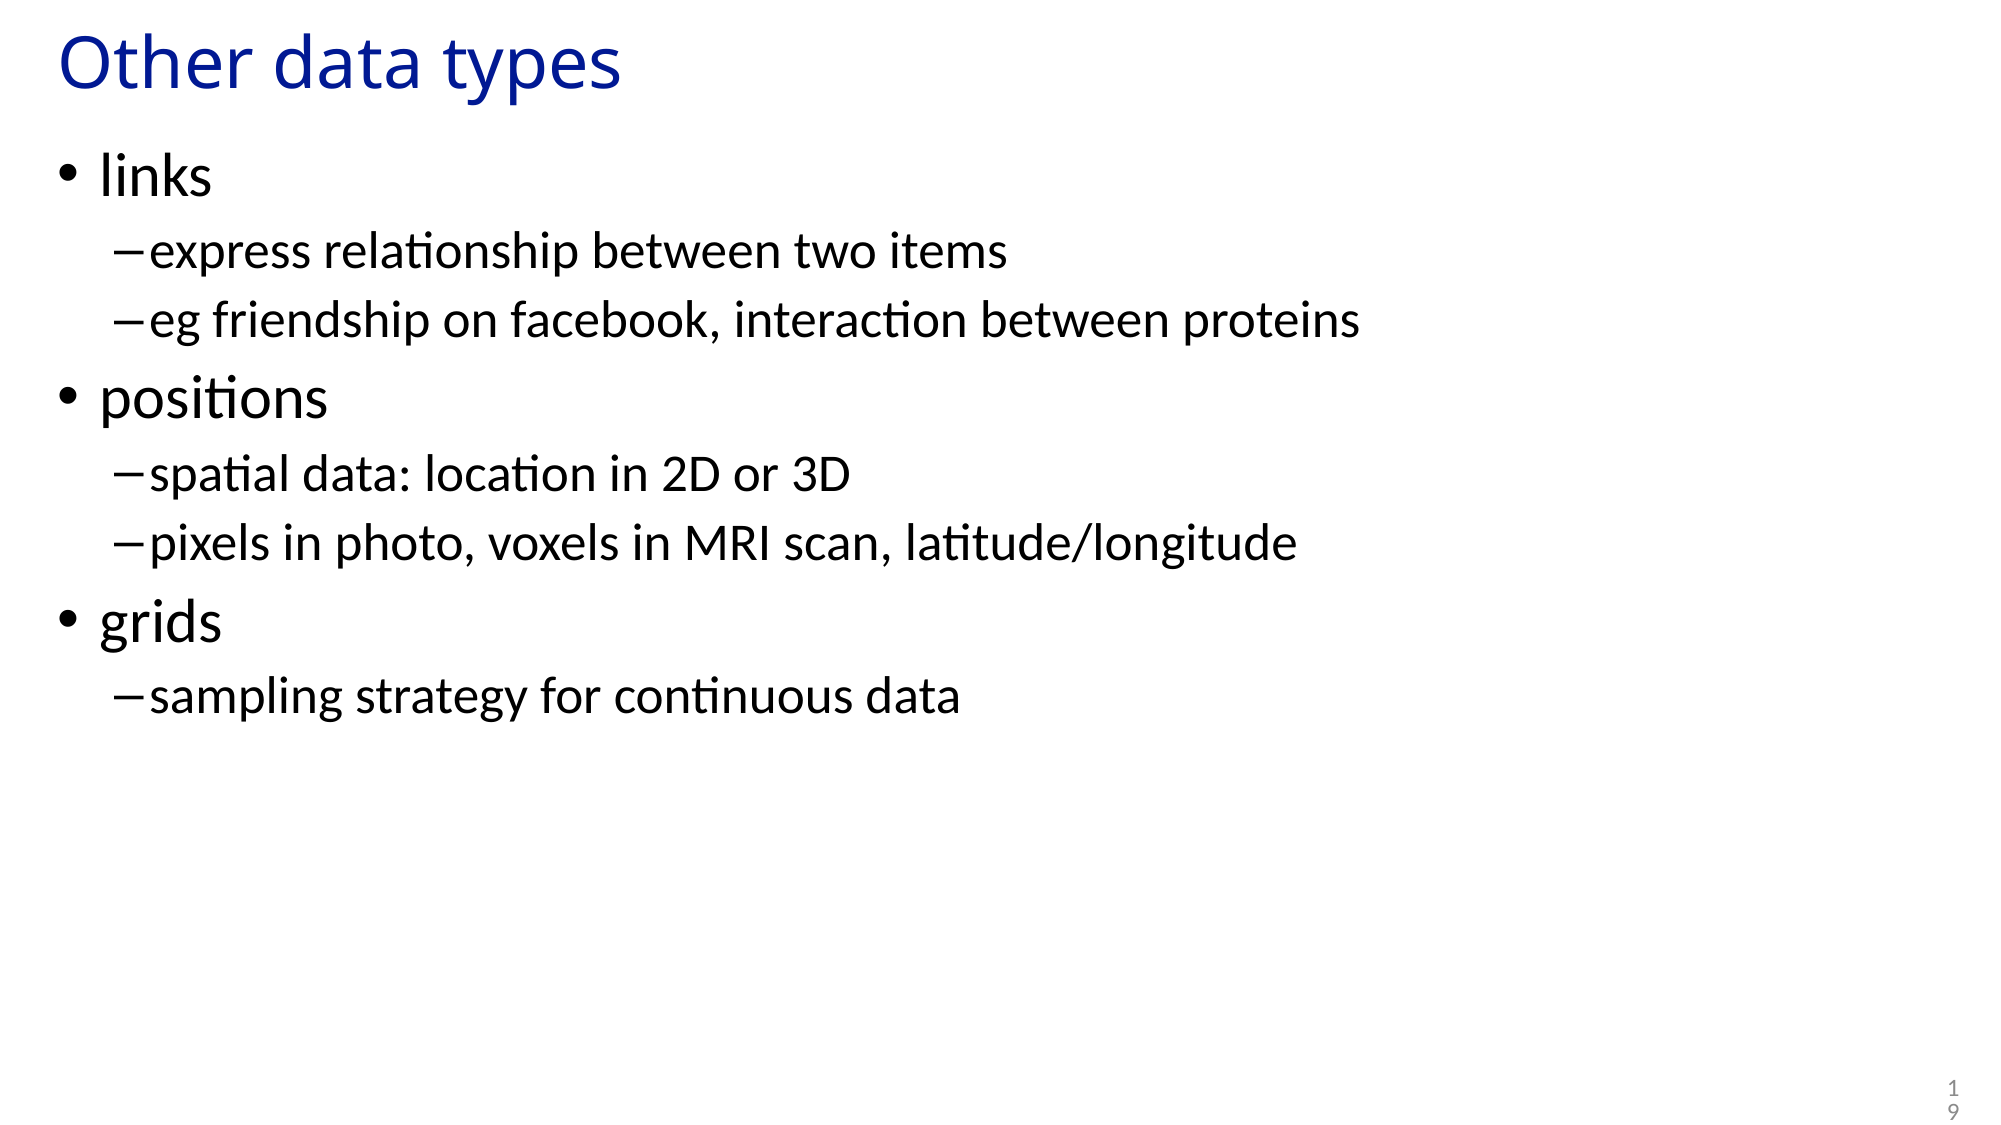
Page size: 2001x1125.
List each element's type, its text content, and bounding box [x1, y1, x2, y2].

title Other data types [51, 0, 2000, 130]
slide_number 19 [1940, 1068, 1974, 1104]
list links express relationship between two items eg friendship on facebook, interaction between proteins positions spatial data: location in 2D or 3D pixels in photo, voxels in MRI scan, latitude/longitude grids sampling strategy for continuous data [51, 135, 2000, 1125]
